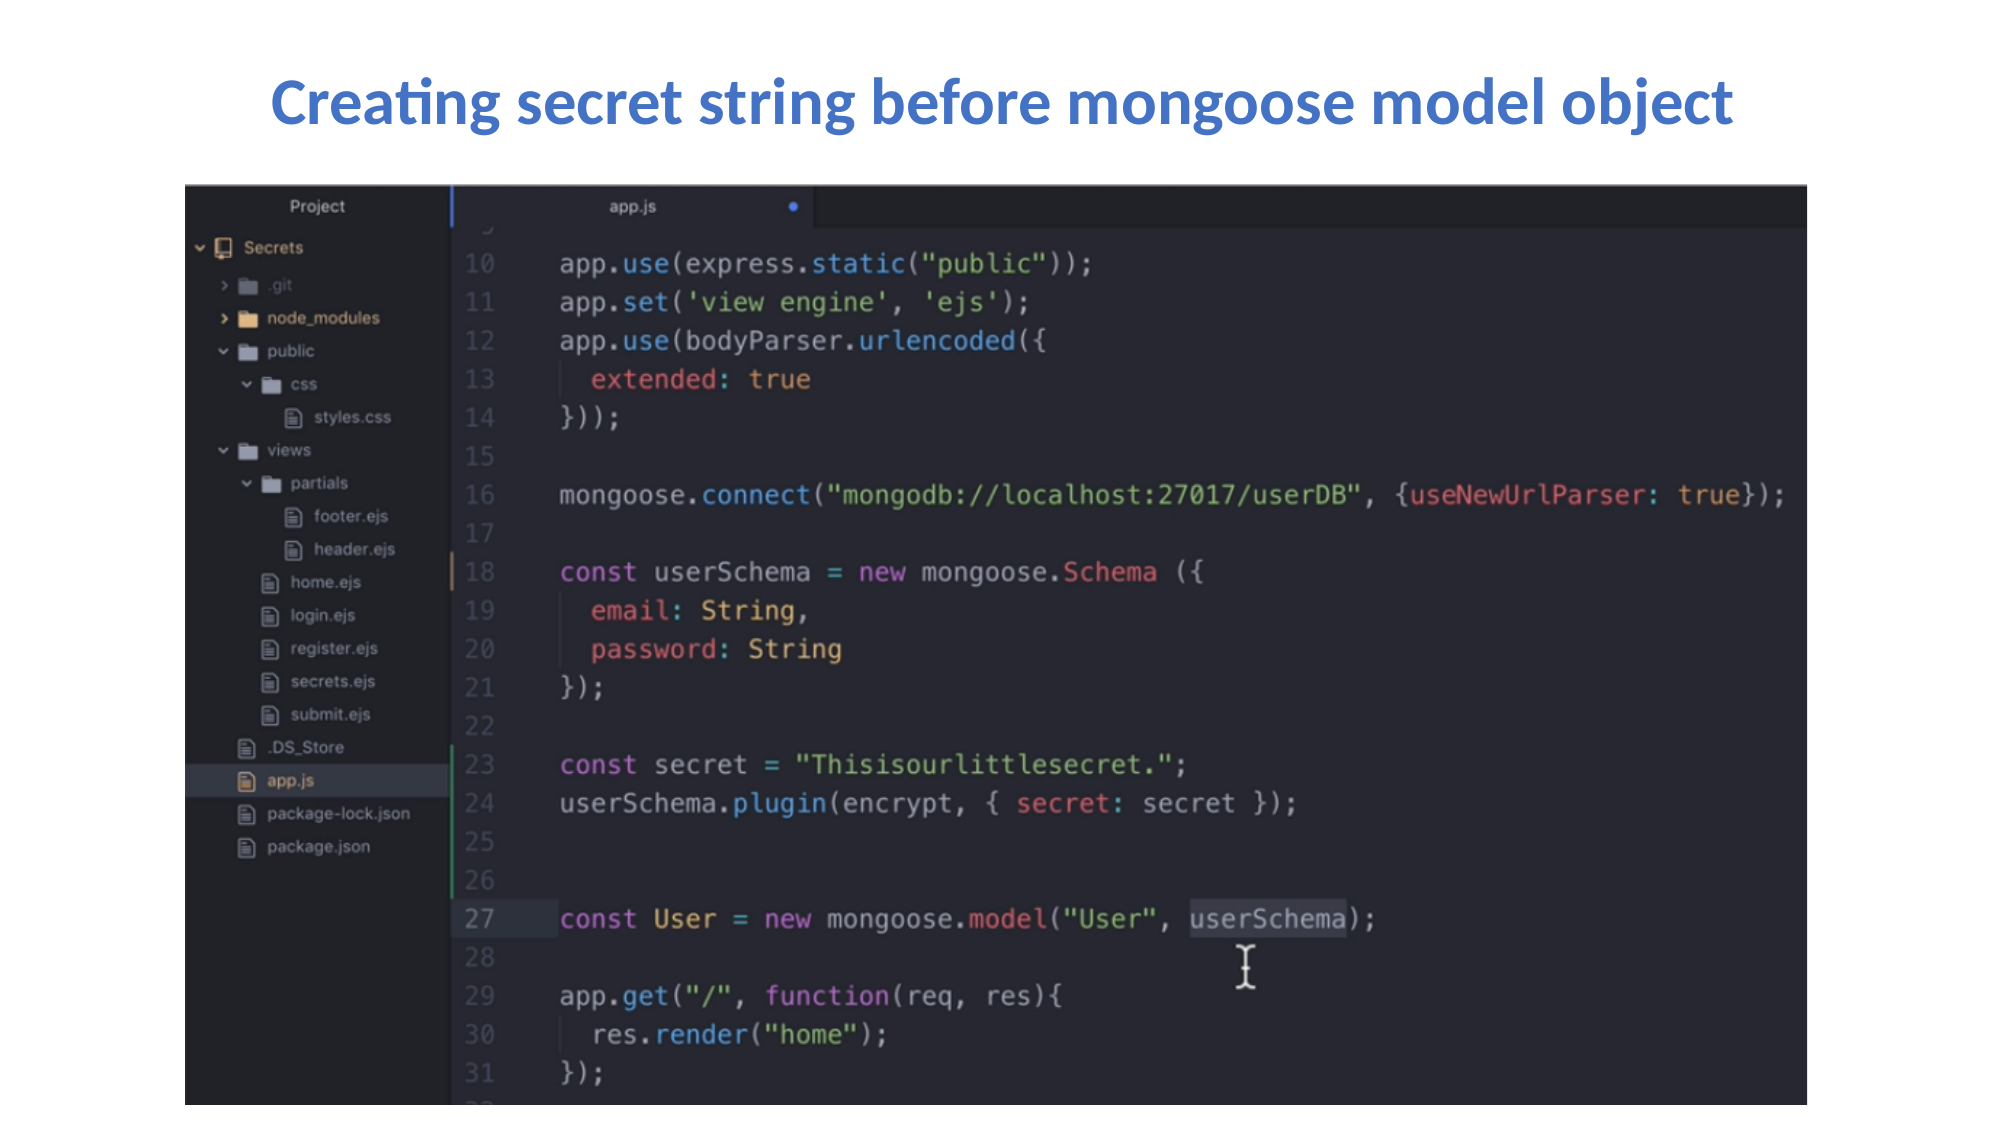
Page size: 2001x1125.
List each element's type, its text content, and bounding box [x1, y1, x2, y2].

picture [185, 184, 1808, 1105]
text_box Creating secret string before mongoose model object [255, 50, 1808, 146]
